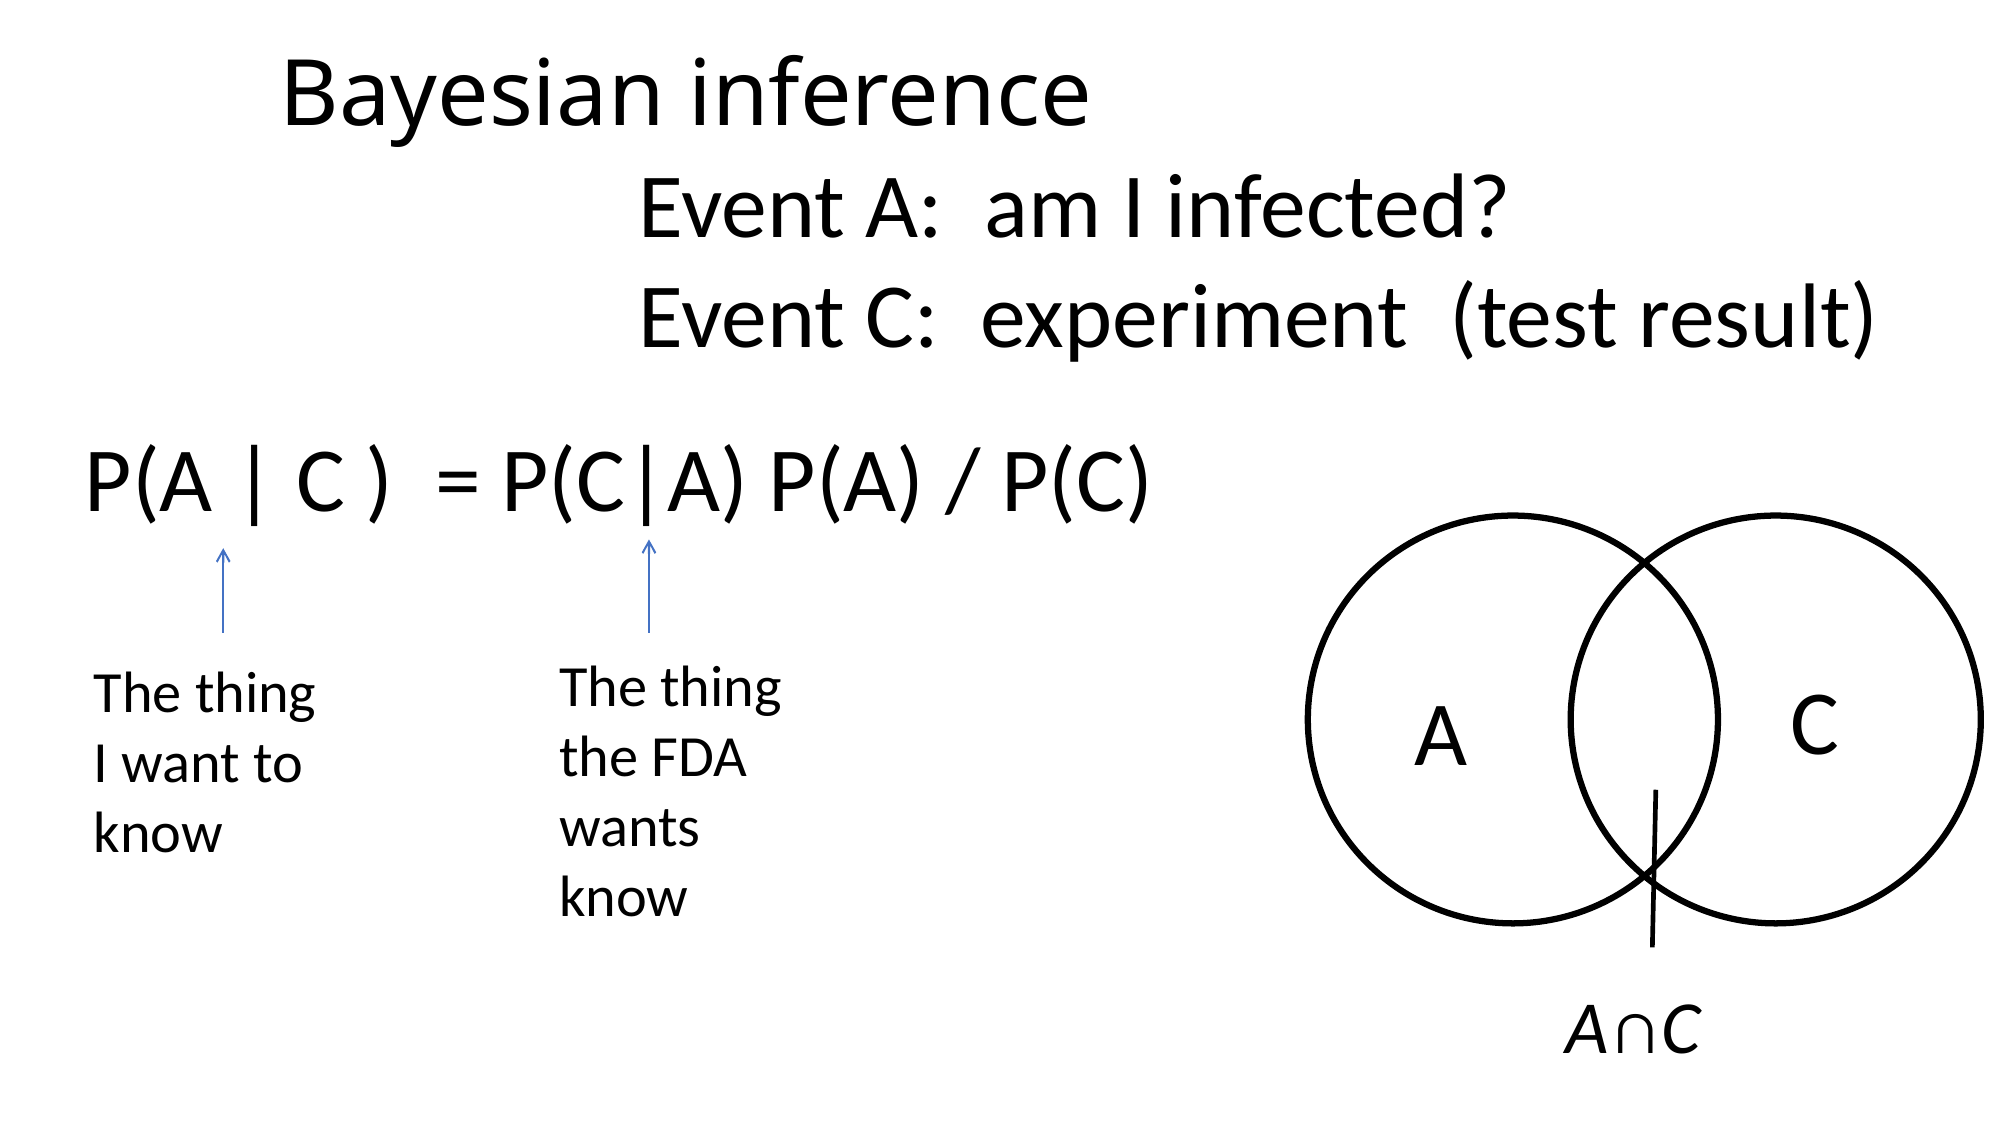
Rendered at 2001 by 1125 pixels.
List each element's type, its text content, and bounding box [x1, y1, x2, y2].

text_box P(A | C ) = P(C|A) P(A) / P(C) [70, 412, 1171, 648]
text_box The thing the FDA wants know [544, 640, 880, 936]
text_box [1306, 514, 1644, 925]
text_box C [1775, 655, 1855, 781]
text_box A∩C [1551, 971, 1717, 1076]
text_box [1652, 789, 1656, 948]
text_box A [1399, 666, 1483, 791]
text_box [1569, 514, 1982, 925]
text_box The thing I want to know [79, 646, 450, 872]
text_box Event A: am I infected? Event C: experiment (test result) [623, 138, 1896, 373]
title Bayesian inference [264, 10, 1725, 182]
